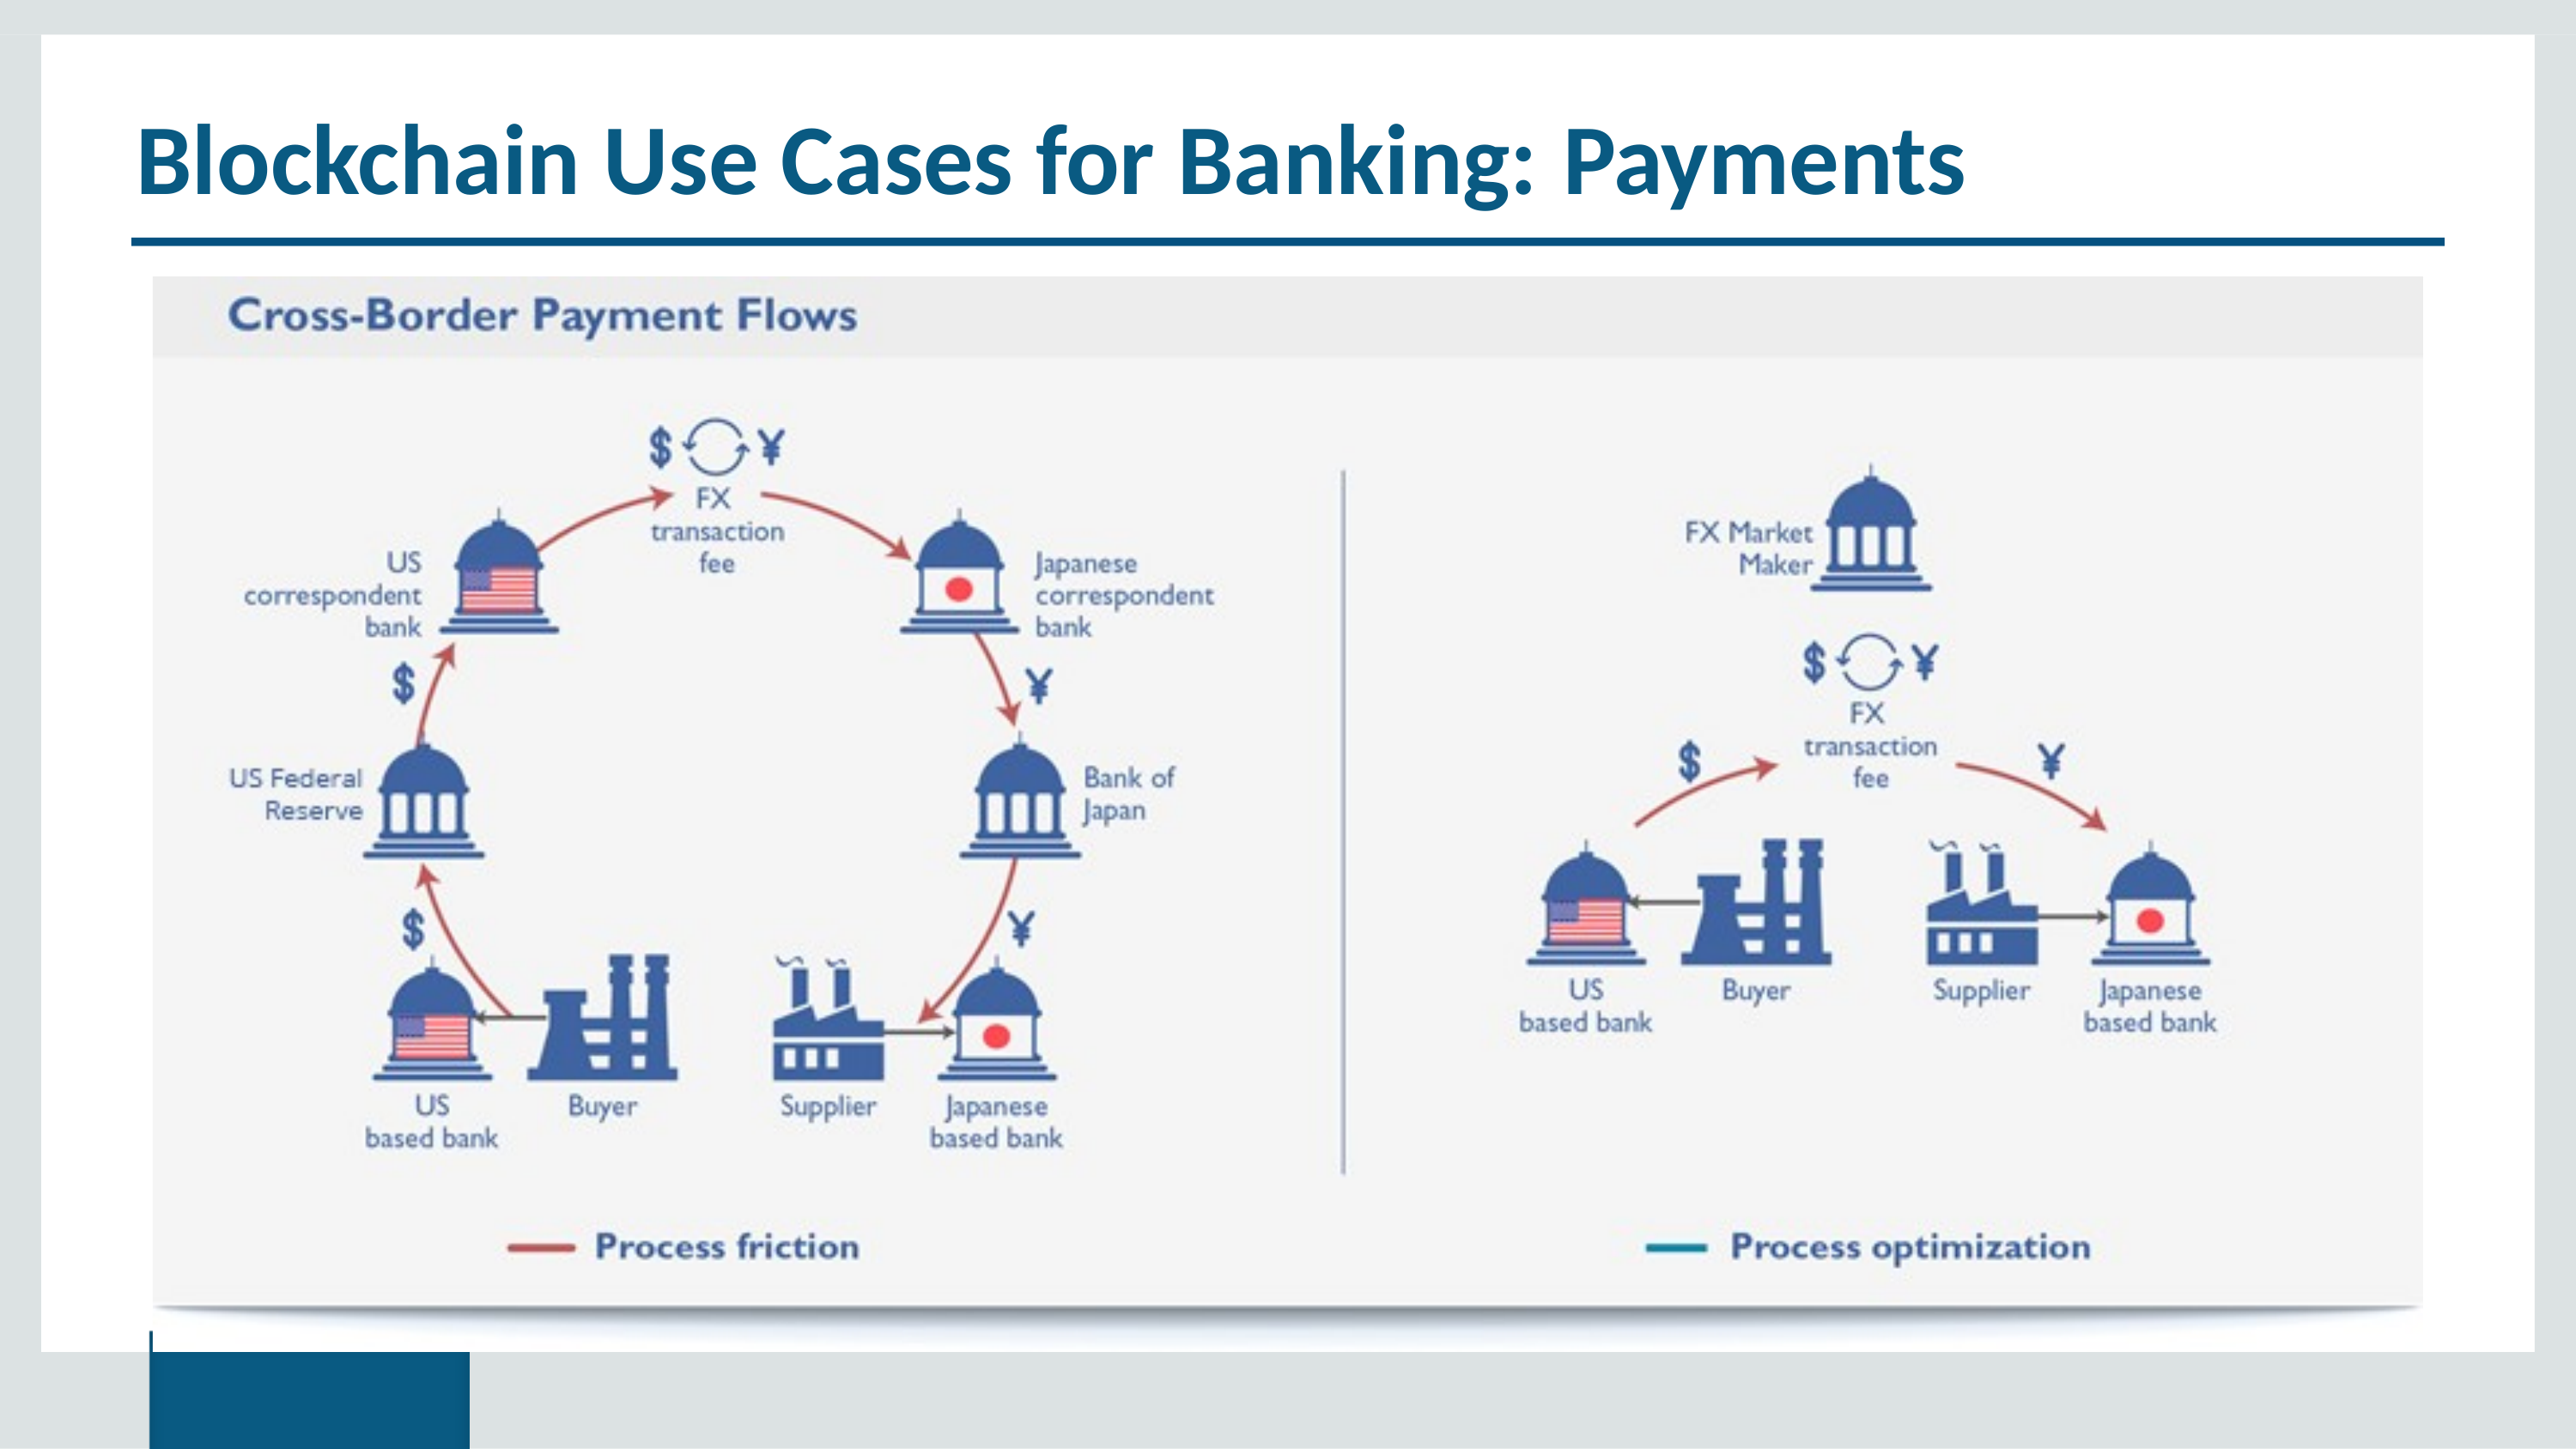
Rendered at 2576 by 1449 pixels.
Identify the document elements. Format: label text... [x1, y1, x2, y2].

picture [149, 1331, 152, 1449]
text_box [152, 276, 2423, 1352]
title Blockchain Use Cases for Banking: Payments [132, 91, 1984, 337]
text_box [1984, 237, 2445, 246]
